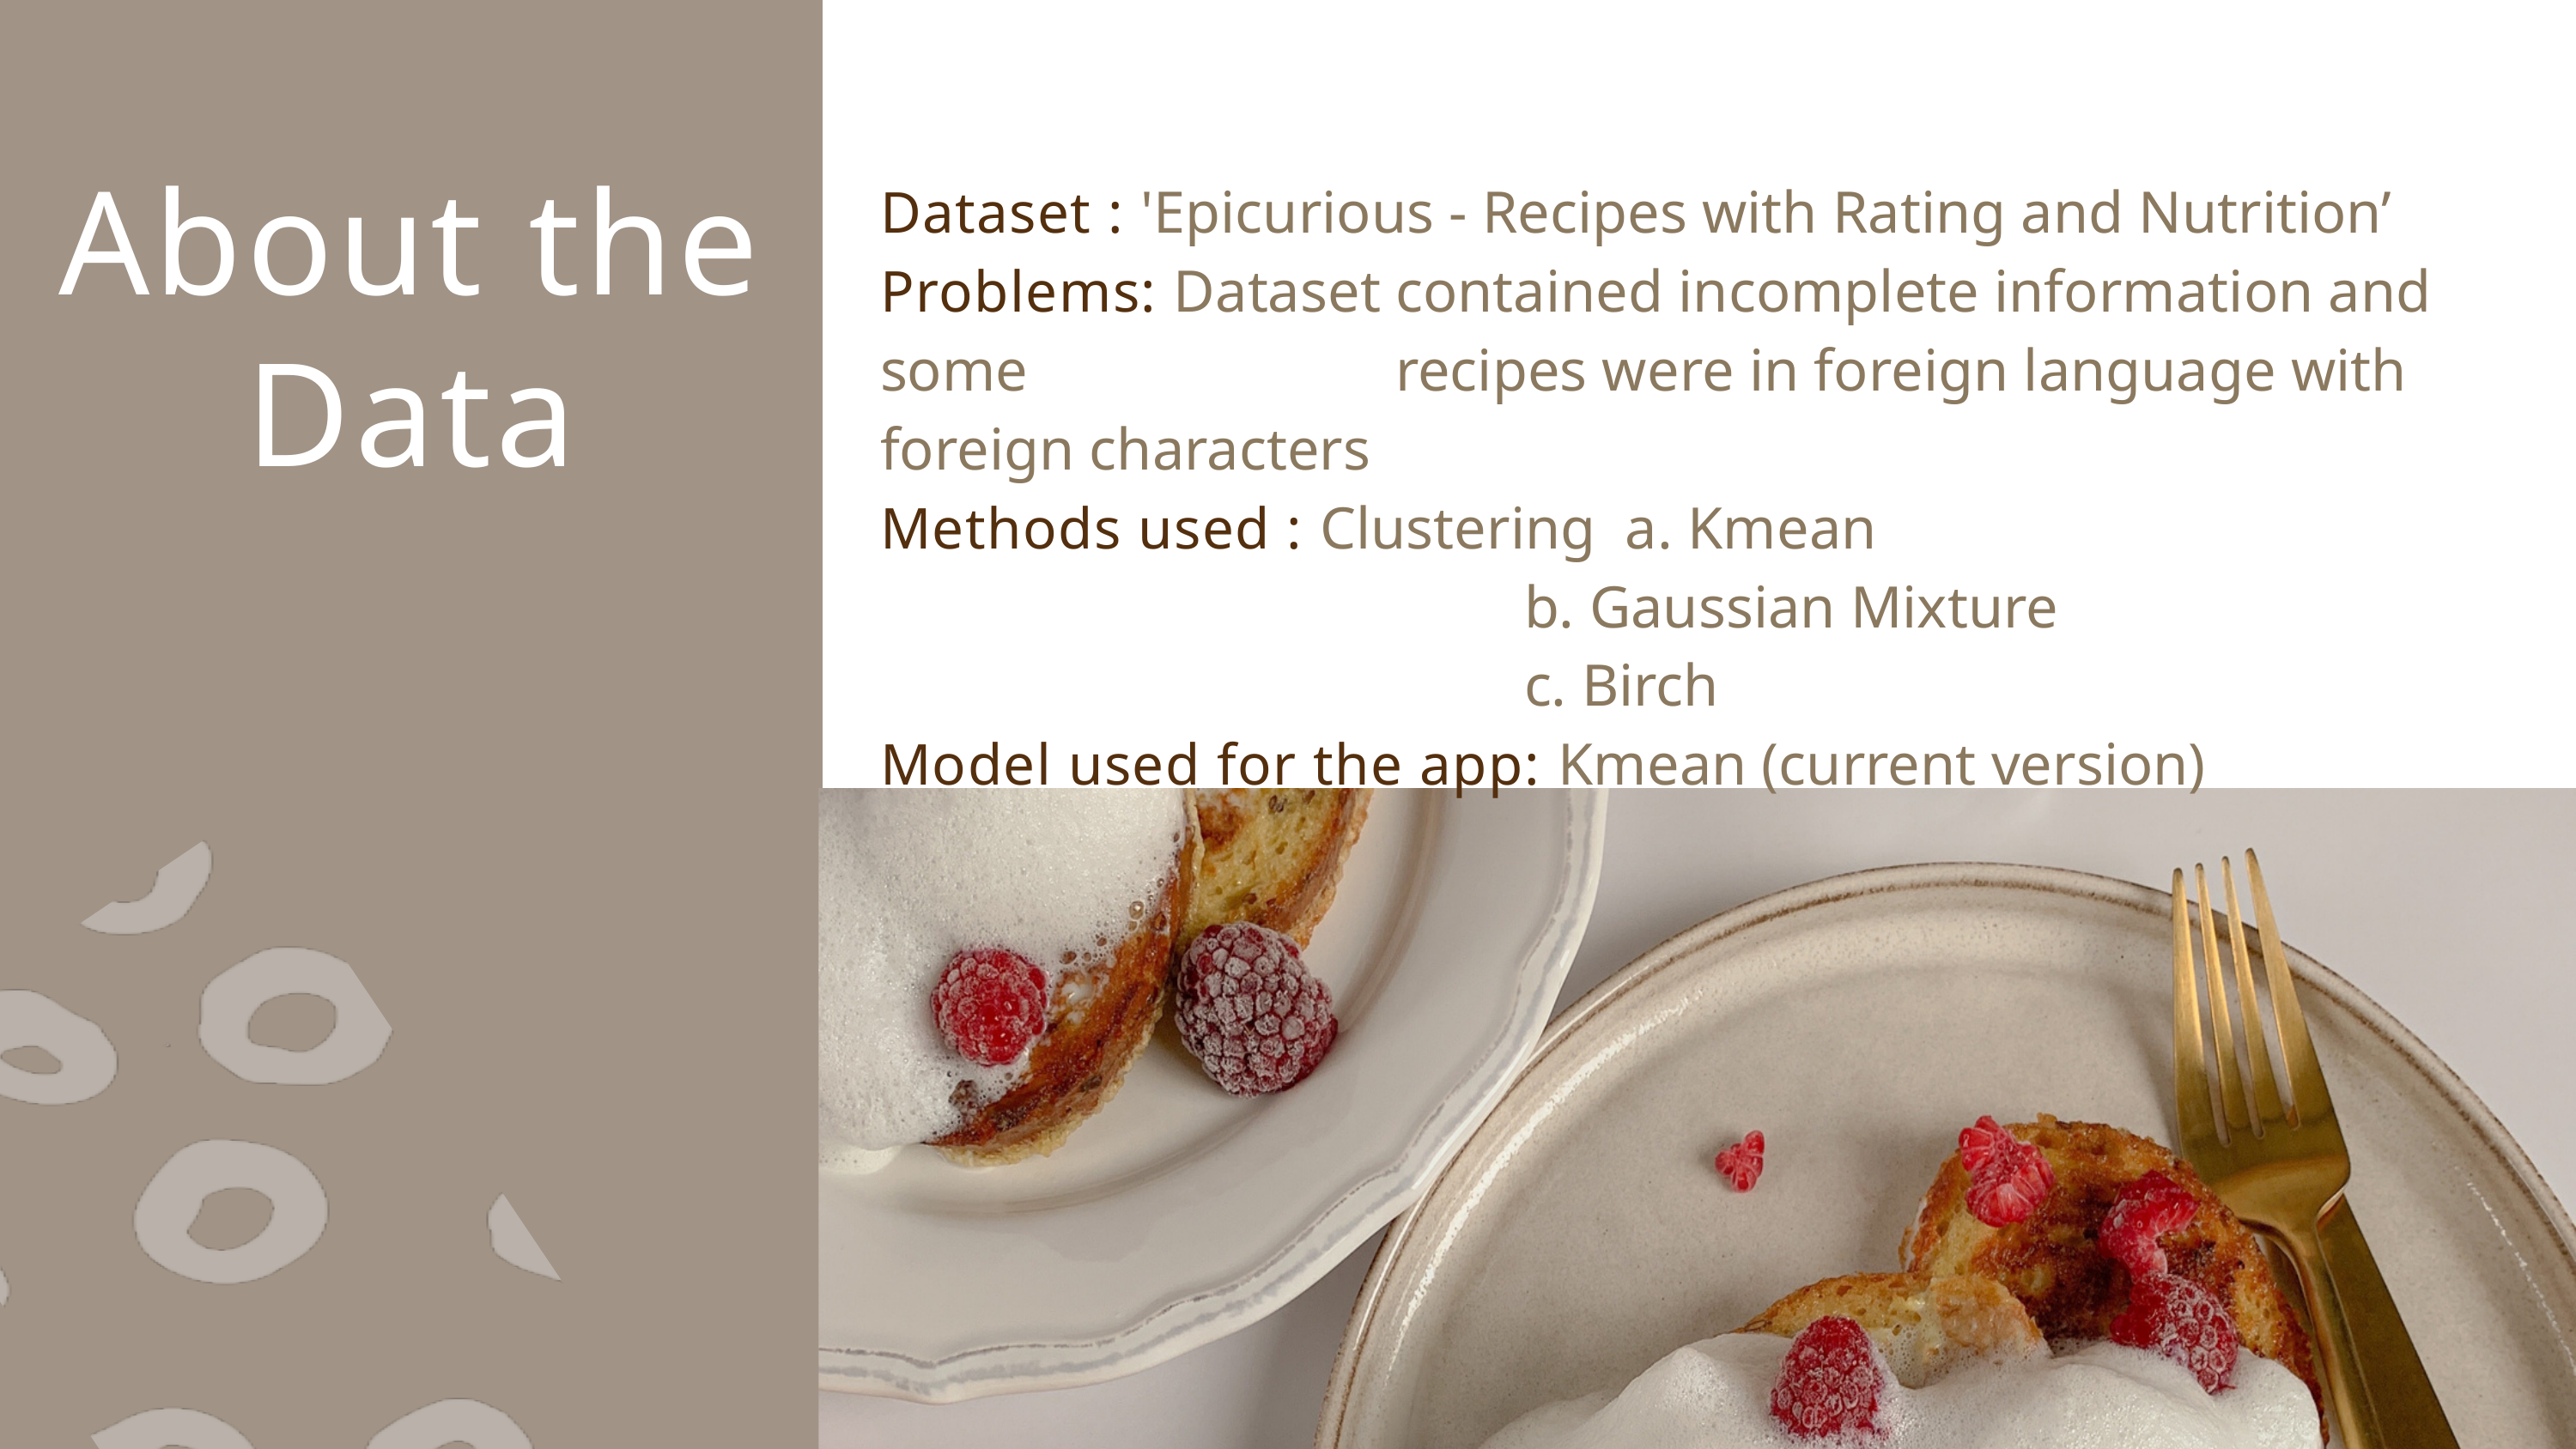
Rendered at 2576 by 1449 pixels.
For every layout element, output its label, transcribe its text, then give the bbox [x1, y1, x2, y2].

text_box Dataset : 'Epicurious - Recipes with Rating and Nutrition’ Problems: Dataset contained incomplete information and some recipes were in foreign language with foreign characters Methods used : Clustering a. Kmean b. Gaussian Mixture c. Birch Model used for the app: Kmean (current version) [879, 166, 2515, 788]
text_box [818, 788, 2576, 1449]
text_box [0, 0, 823, 1449]
